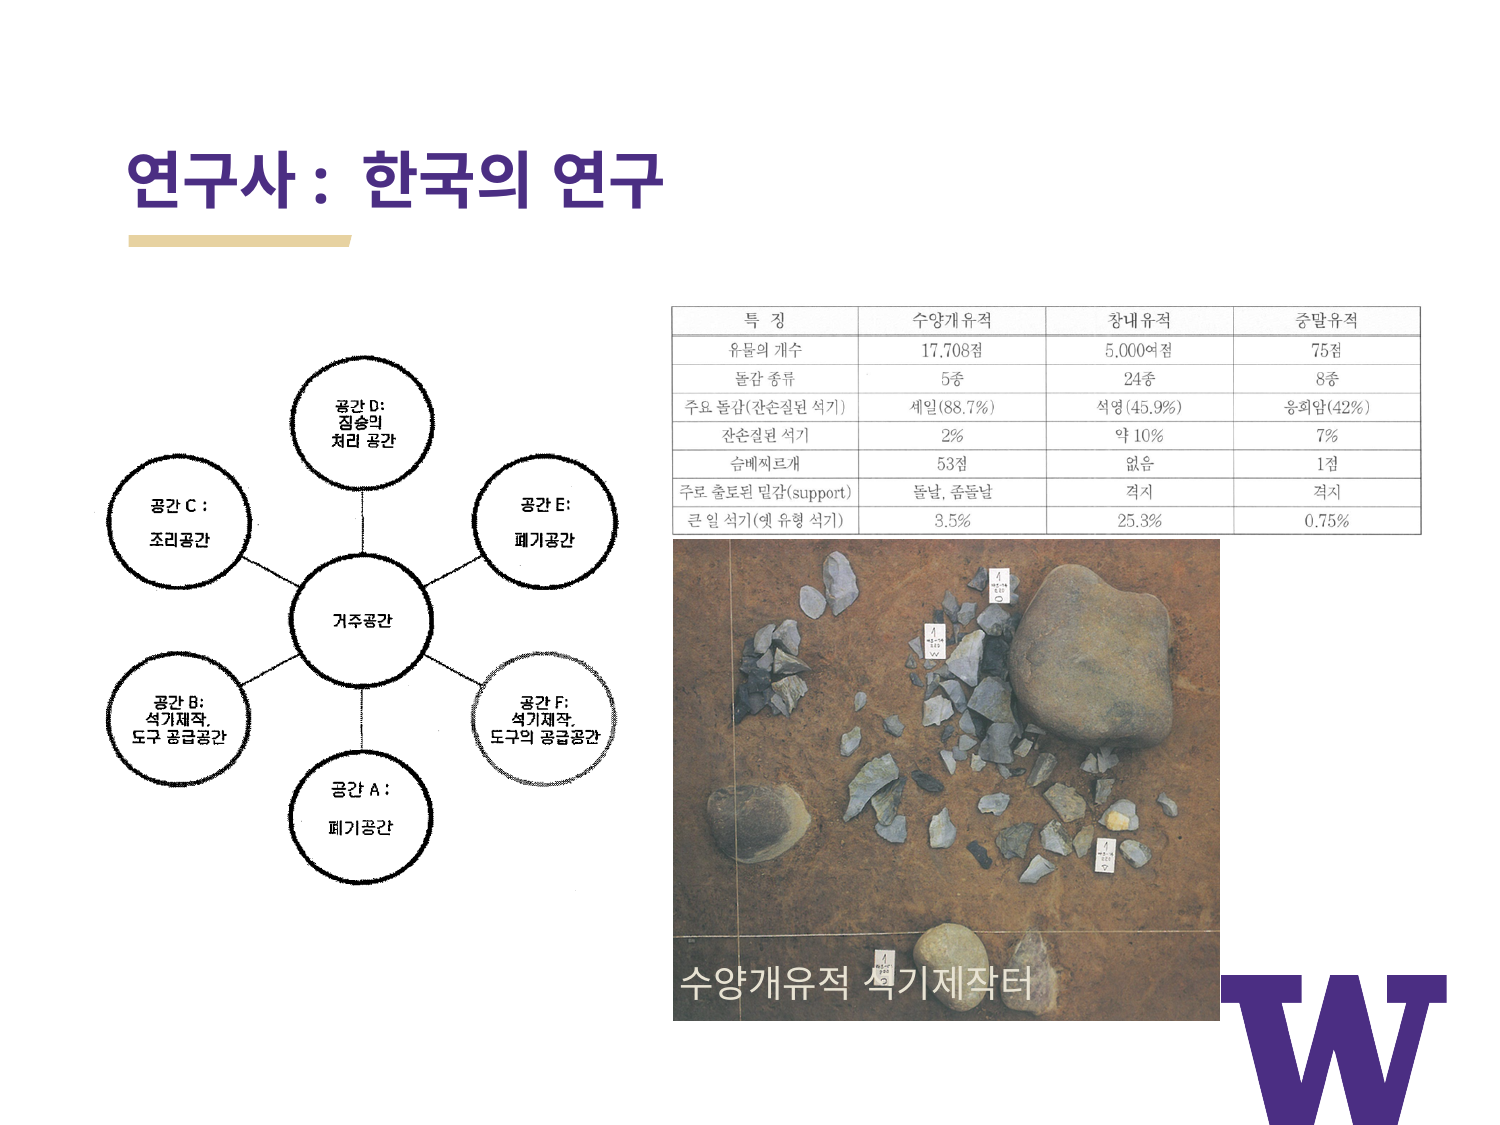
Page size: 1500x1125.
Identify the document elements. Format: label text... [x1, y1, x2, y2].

picture [666, 299, 1425, 1021]
title 연구사: 한국의 연구 [110, 60, 1453, 224]
picture [1221, 975, 1447, 1125]
picture [75, 330, 631, 891]
picture [128, 235, 352, 247]
list 수양개유적 석기제작터 [664, 952, 670, 1027]
